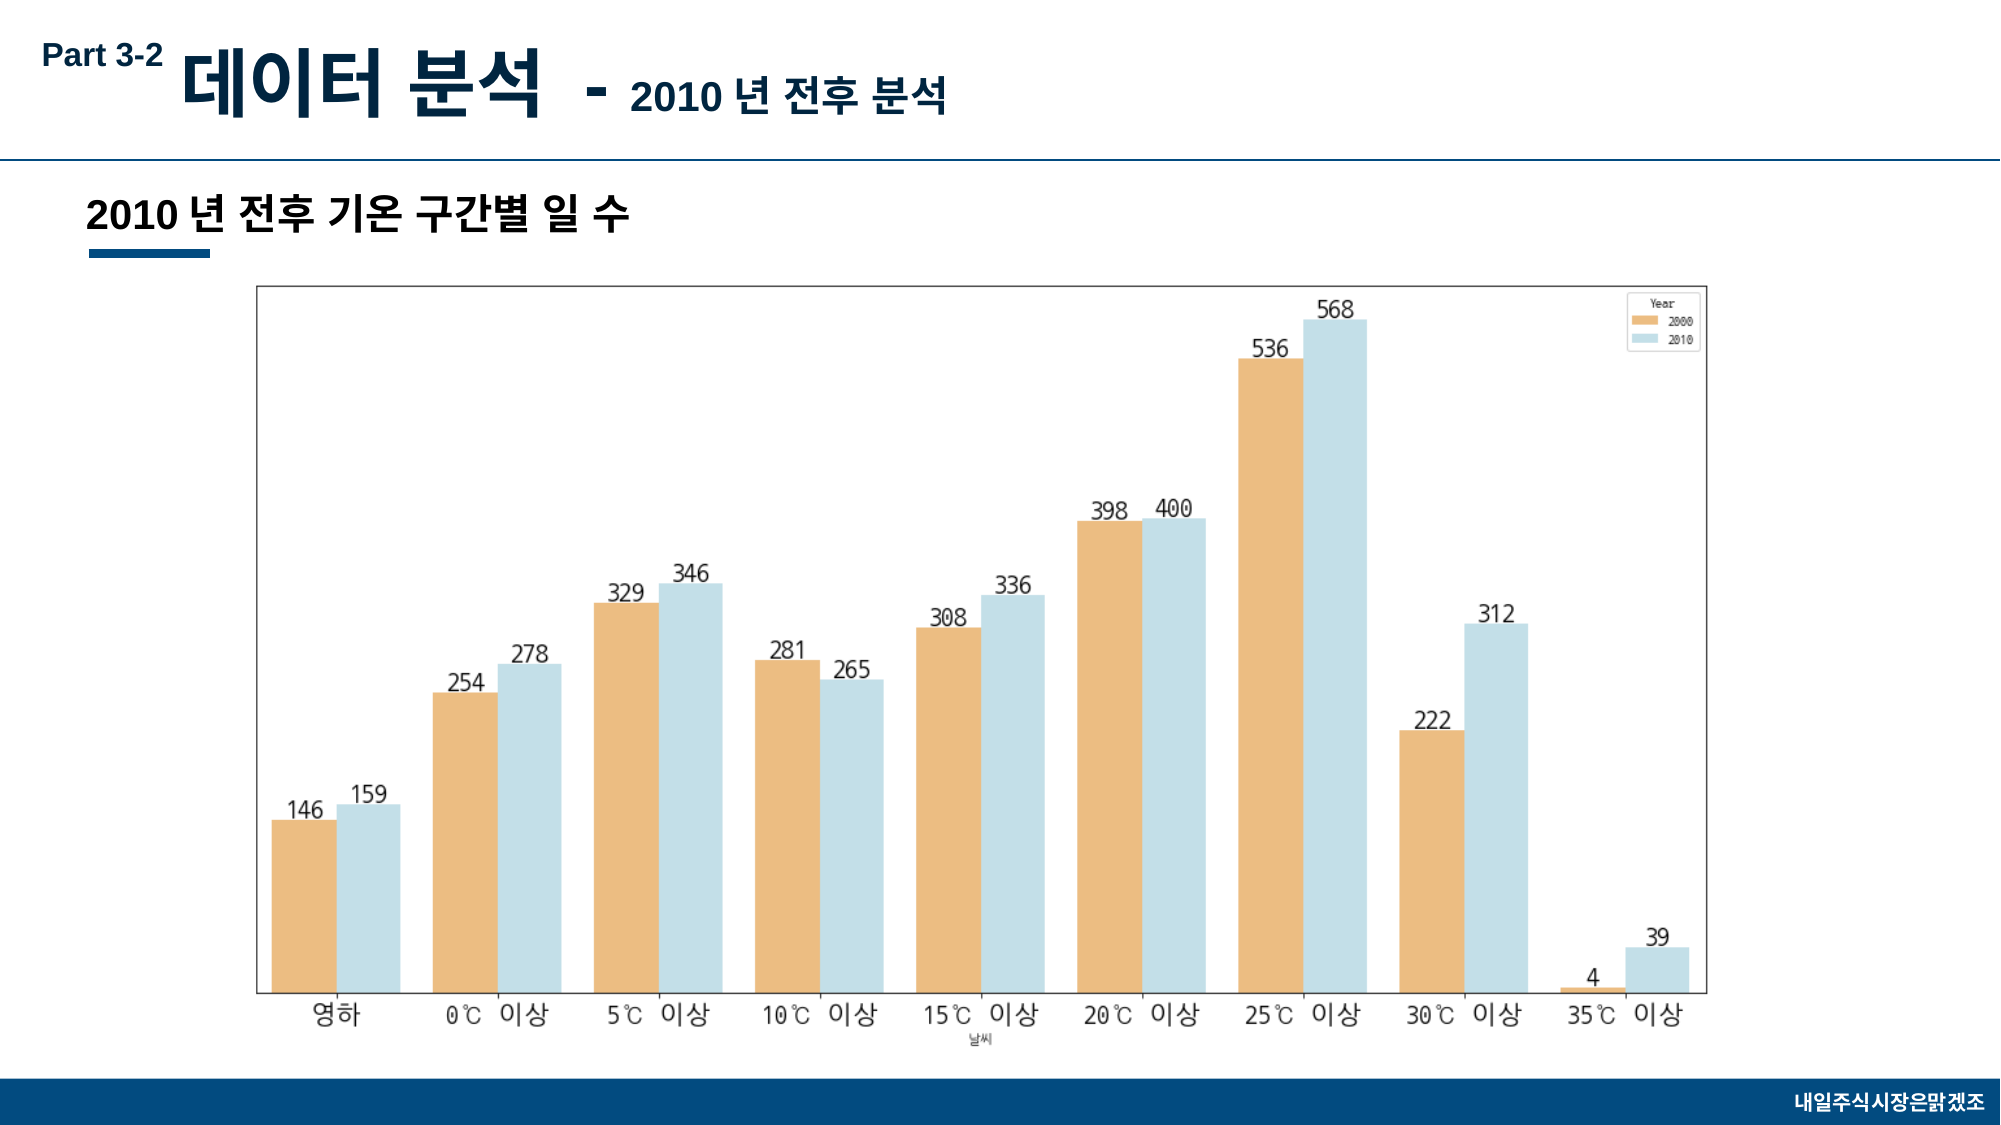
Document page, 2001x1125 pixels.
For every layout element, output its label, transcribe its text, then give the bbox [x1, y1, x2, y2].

text_box Part 3-2 [26, 26, 181, 81]
text_box 내일주식시장은맑겠조 [0, 1078, 2000, 1125]
text_box 데이터 분석 - 2010년 전후 분석 [165, 28, 996, 134]
picture [241, 278, 1714, 1054]
text_box 2010년 전후 기온 구간별 일 수 [70, 172, 1680, 253]
